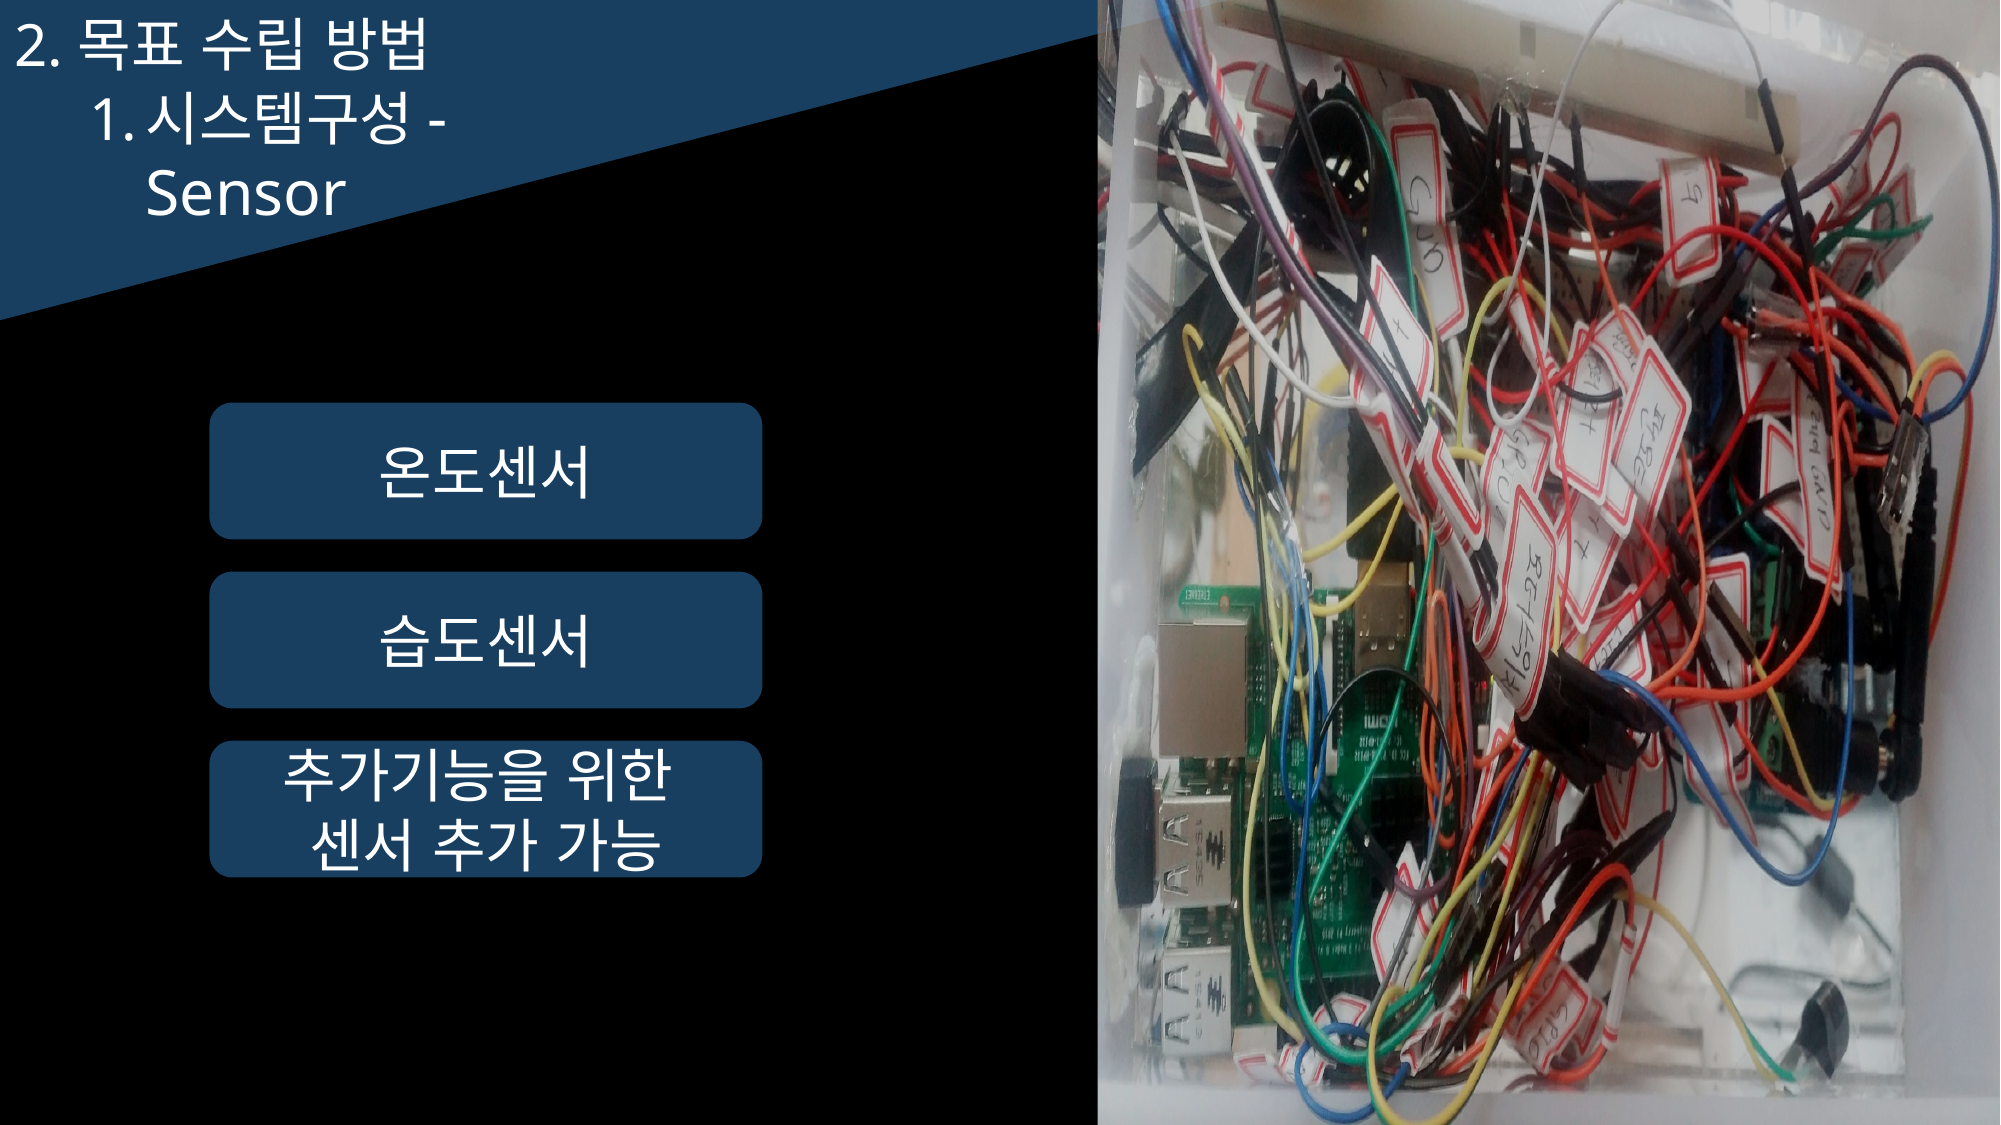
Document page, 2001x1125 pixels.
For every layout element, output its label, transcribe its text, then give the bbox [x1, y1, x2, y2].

text_box [1097, 0, 2000, 1125]
text_box 추가기능을 위한 센서 추가 가능 [208, 739, 764, 879]
text_box 습도센서 [208, 570, 764, 710]
text_box 2.목표 수립 방법 시스템구성-Sensor [0, 0, 621, 235]
text_box [0, 235, 331, 322]
text_box [621, 0, 1097, 160]
text_box 온도센서 [208, 401, 764, 541]
